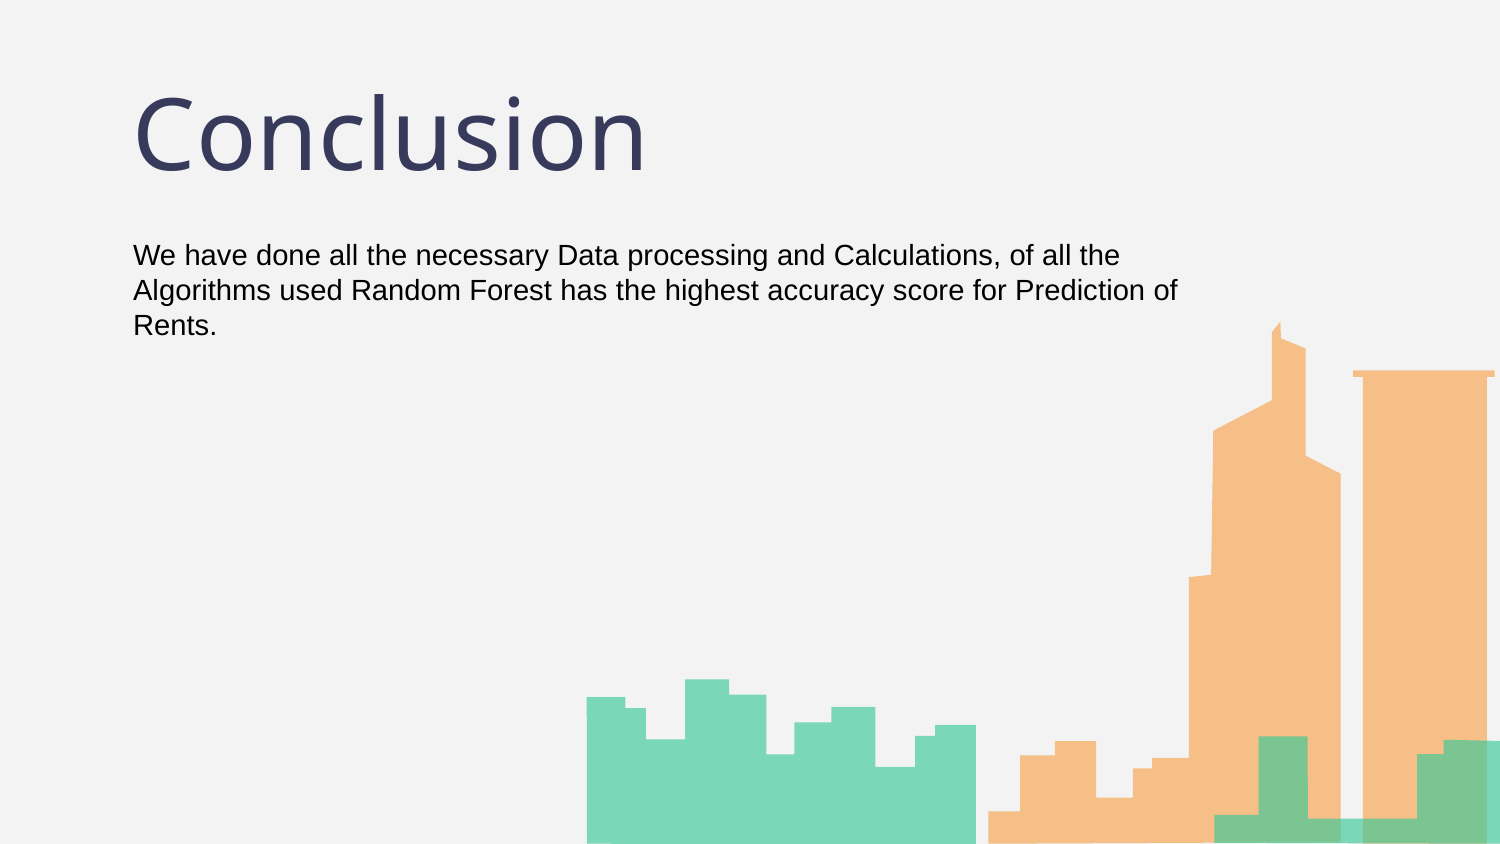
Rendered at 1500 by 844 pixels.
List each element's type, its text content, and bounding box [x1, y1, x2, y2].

text_box Conclusion [118, 63, 1385, 195]
text_box We have done all the necessary Data processing and Calculations, of all the Algorithms used Random Forest has the highest accuracy score for Prediction of Rents. [118, 195, 1263, 349]
